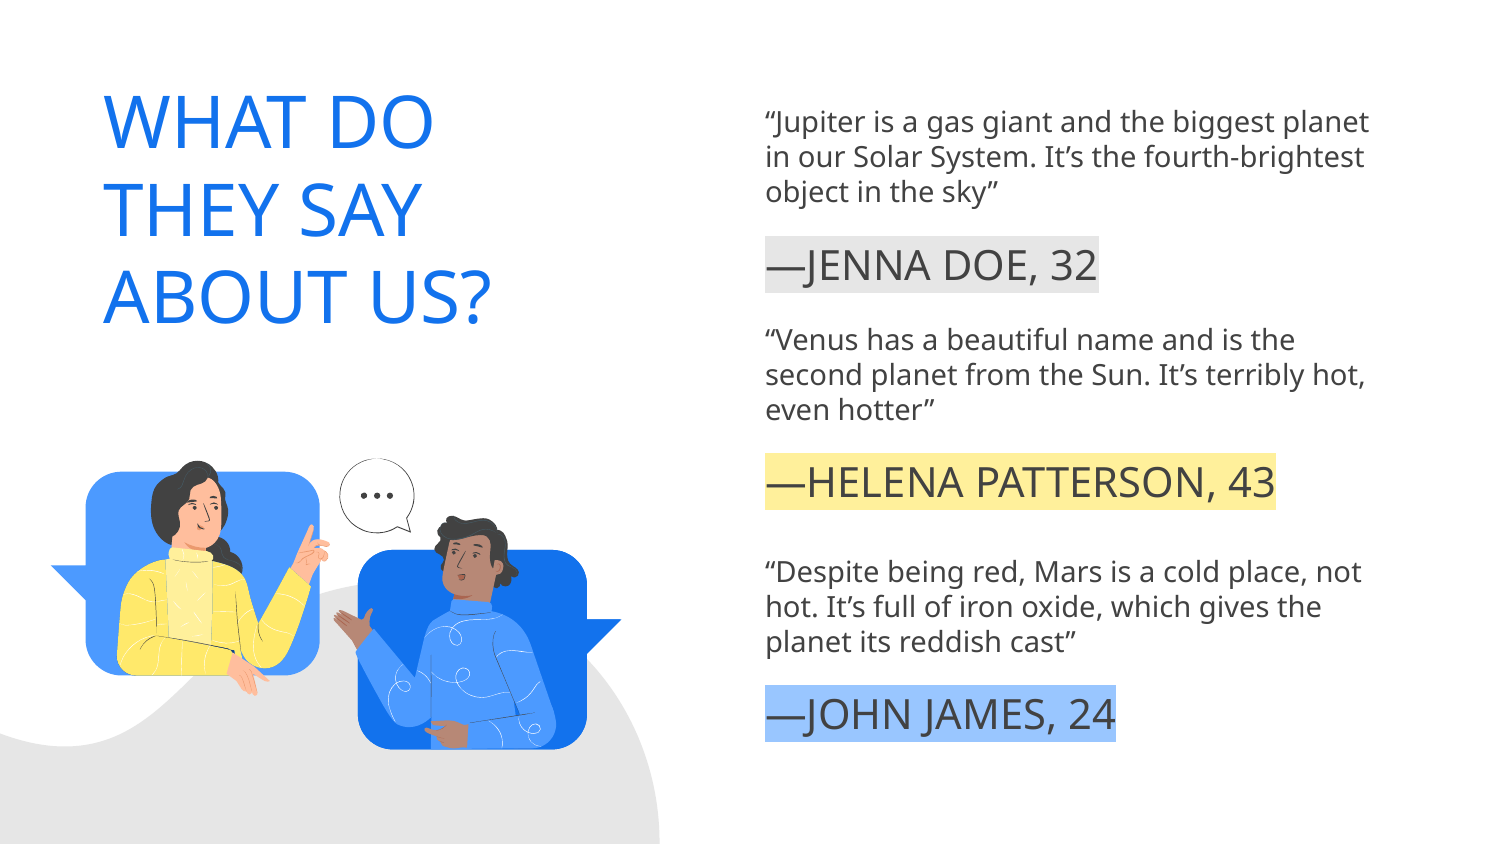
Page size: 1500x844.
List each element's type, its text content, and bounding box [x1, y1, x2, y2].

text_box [50, 458, 622, 750]
subtitle “Venus has a beautiful name and is the second planet from the Sun. It’s terribly hot, even hotter” [750, 306, 1412, 444]
title —JENNA DOE, 32 [750, 227, 1412, 282]
subtitle “Despite being red, Mars is a cold place, not hot. It’s full of iron oxide, which gives the planet its reddish cast” [750, 538, 1412, 676]
title WHAT DO THEY SAY ABOUT US? [88, 60, 585, 352]
subtitle “Jupiter is a gas giant and the biggest planet in our Solar System. It’s the fourth-brightest object in the sky” [750, 88, 1412, 227]
title —JOHN JAMES, 24 [750, 676, 1412, 732]
title —HELENA PATTERSON, 43 [750, 444, 1412, 500]
